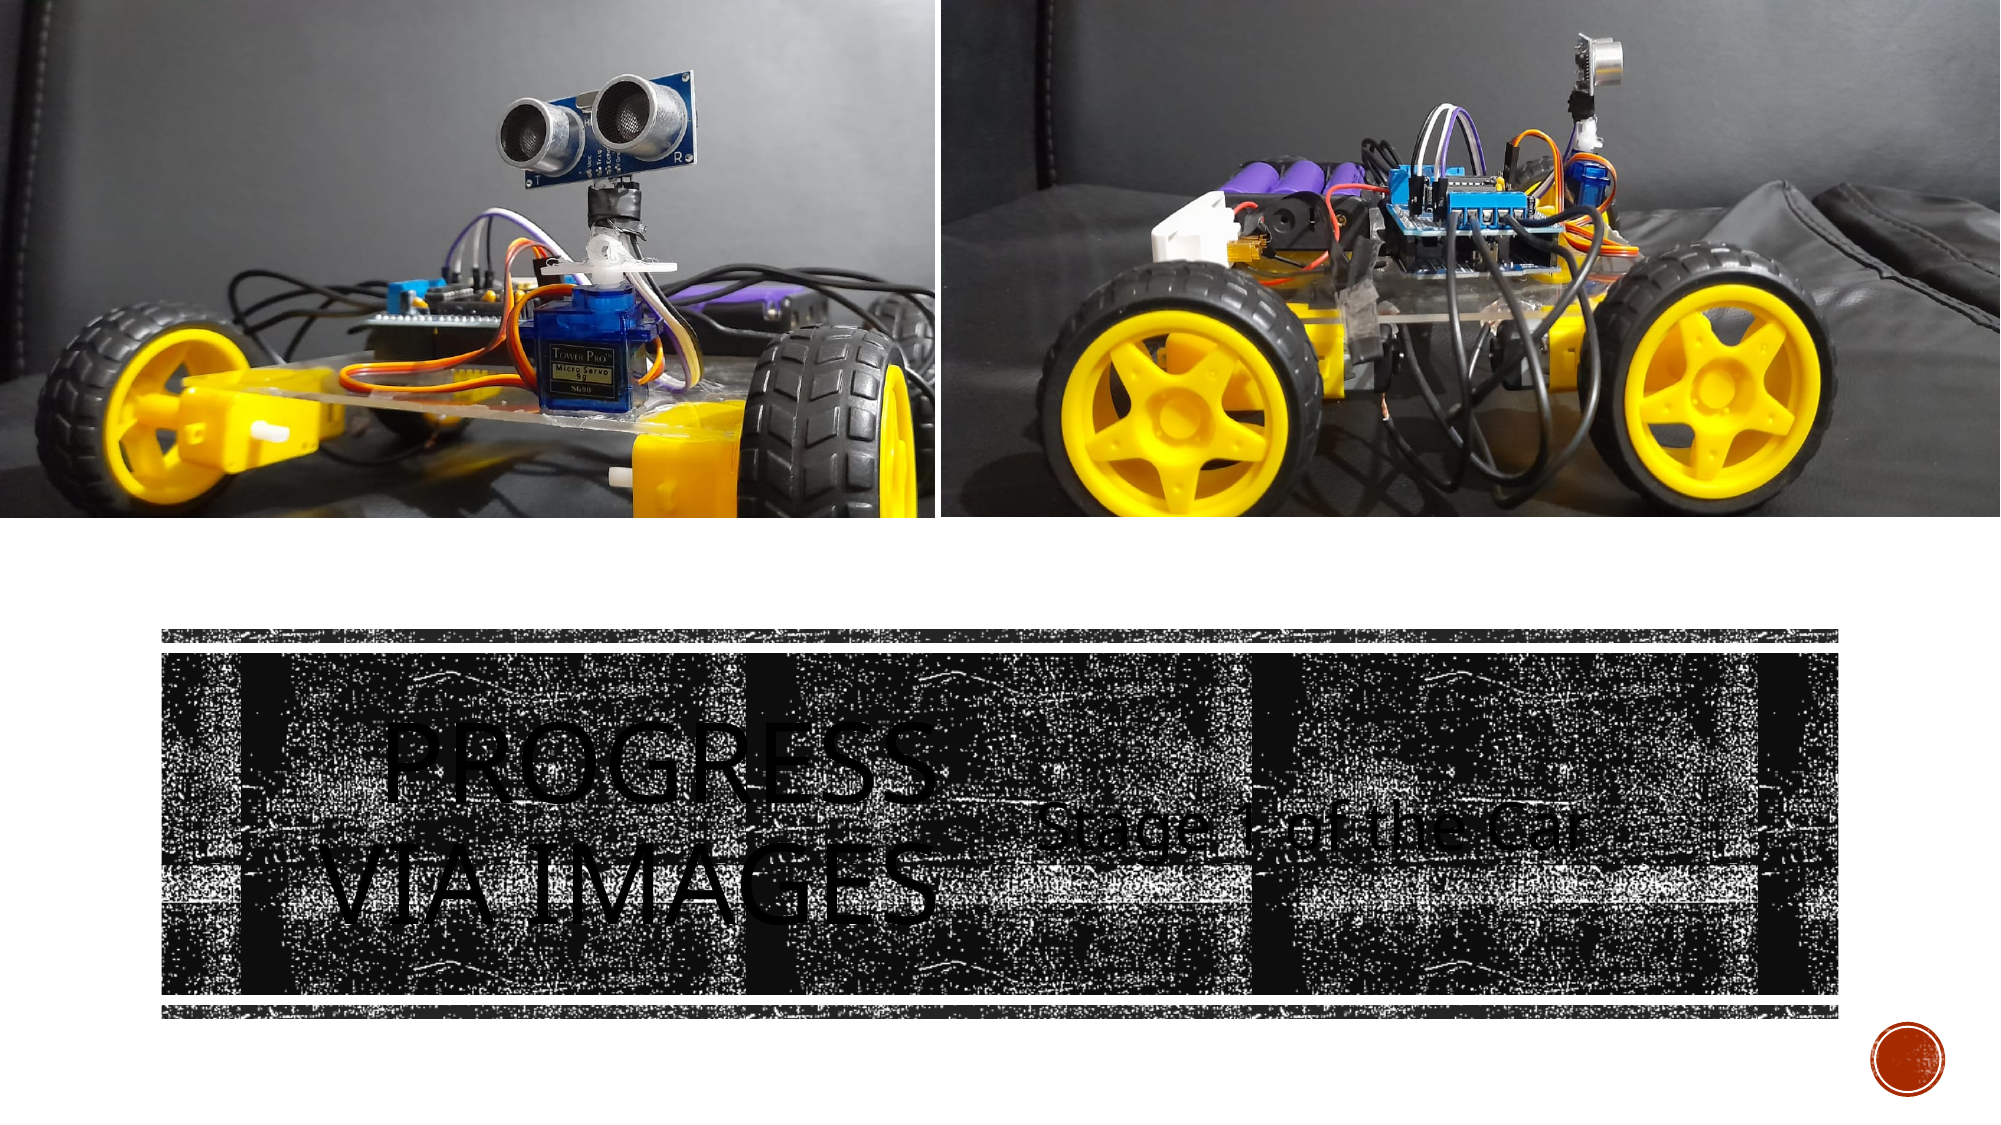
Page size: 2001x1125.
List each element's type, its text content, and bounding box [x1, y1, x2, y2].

picture [942, 0, 2000, 517]
text_box [1870, 1021, 1946, 1097]
text_box [160, 628, 1839, 644]
text_box [1875, 1026, 1941, 1093]
title Progress via images [210, 682, 957, 973]
text_box [0, 0, 2000, 1125]
list Stage 1 of the Car [1020, 684, 1791, 974]
text_box [160, 1004, 1839, 1019]
text_box [160, 652, 1839, 995]
picture [0, 0, 935, 518]
